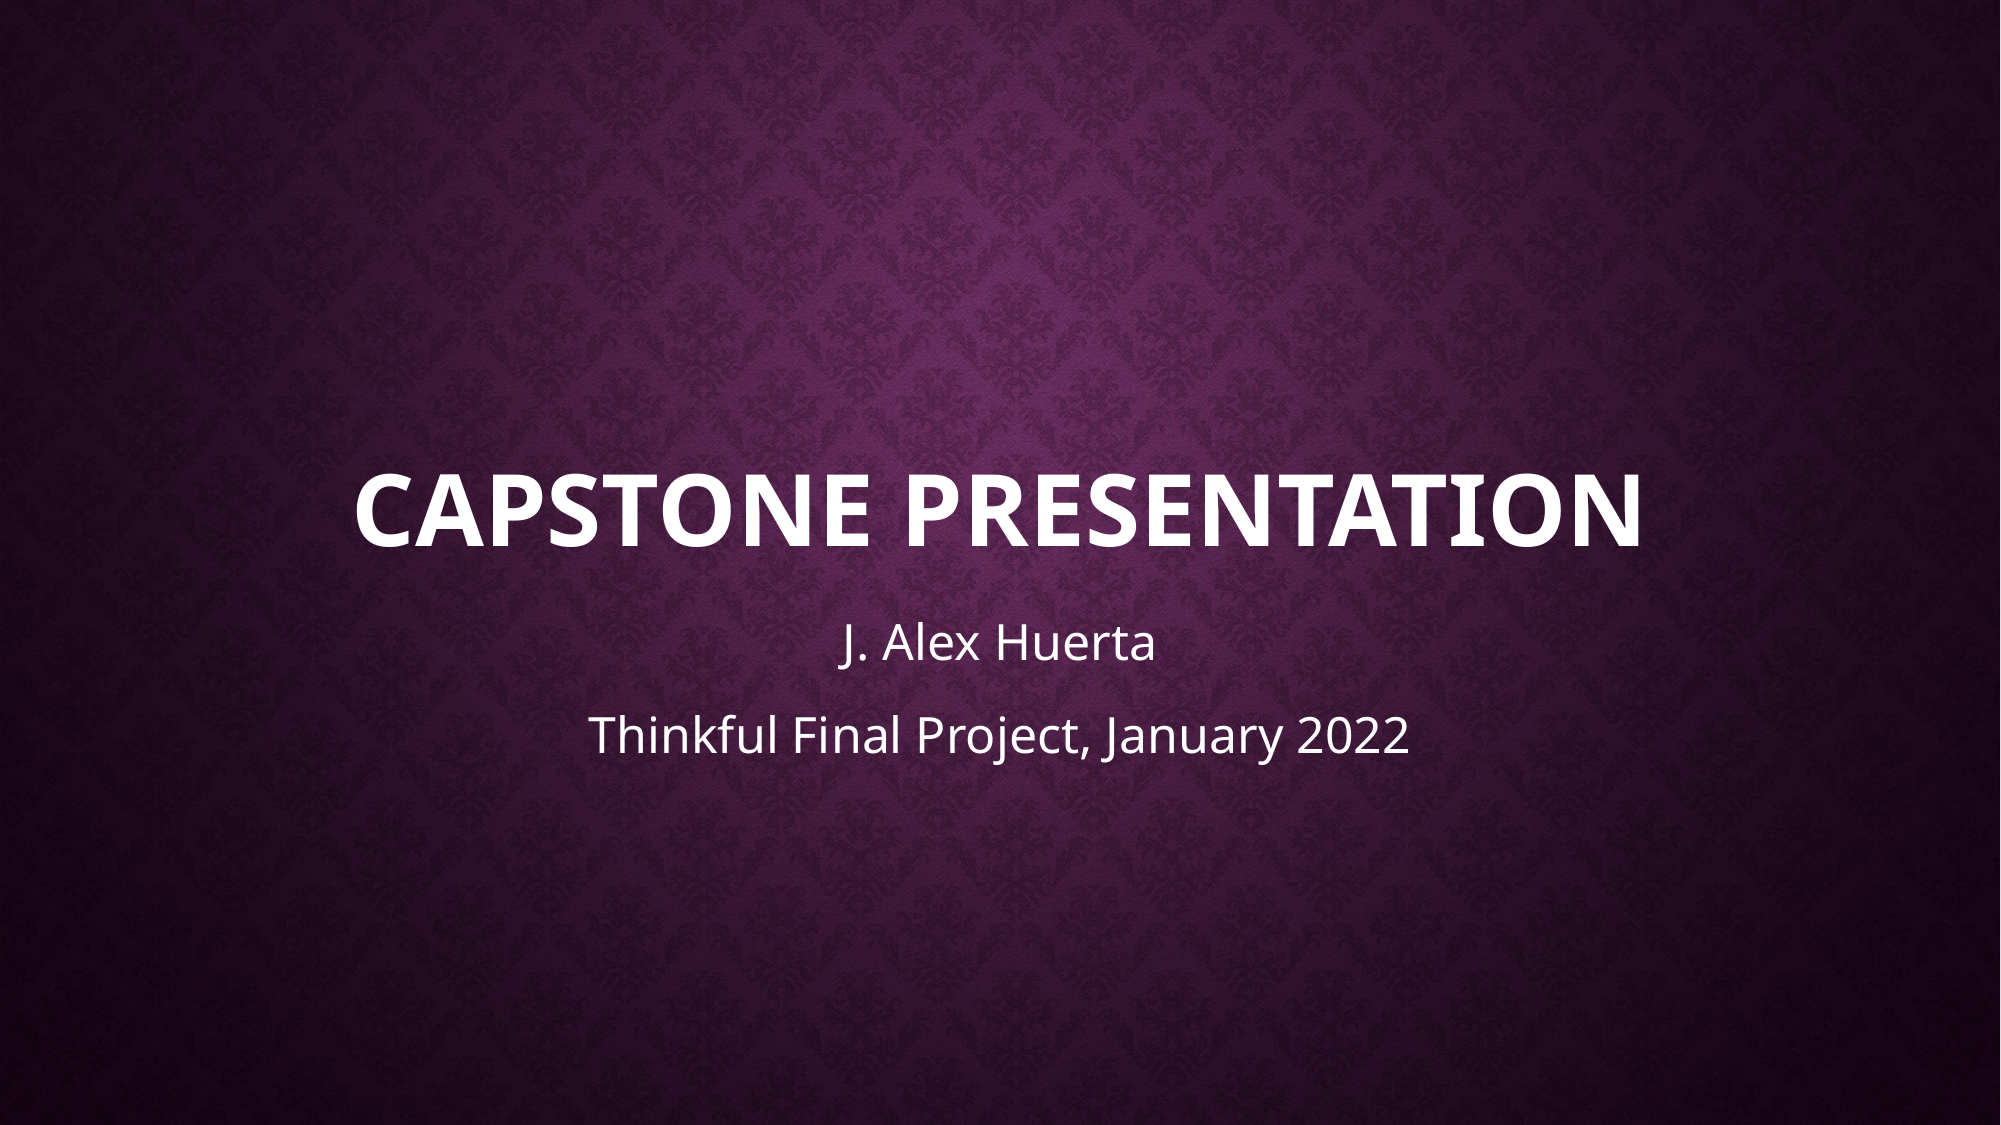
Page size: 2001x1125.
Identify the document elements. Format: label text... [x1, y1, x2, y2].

subtitle J. Alex Huerta Thinkful Final Project, January 2022 [261, 590, 1739, 863]
title Capstone Presentation [261, 184, 1739, 576]
